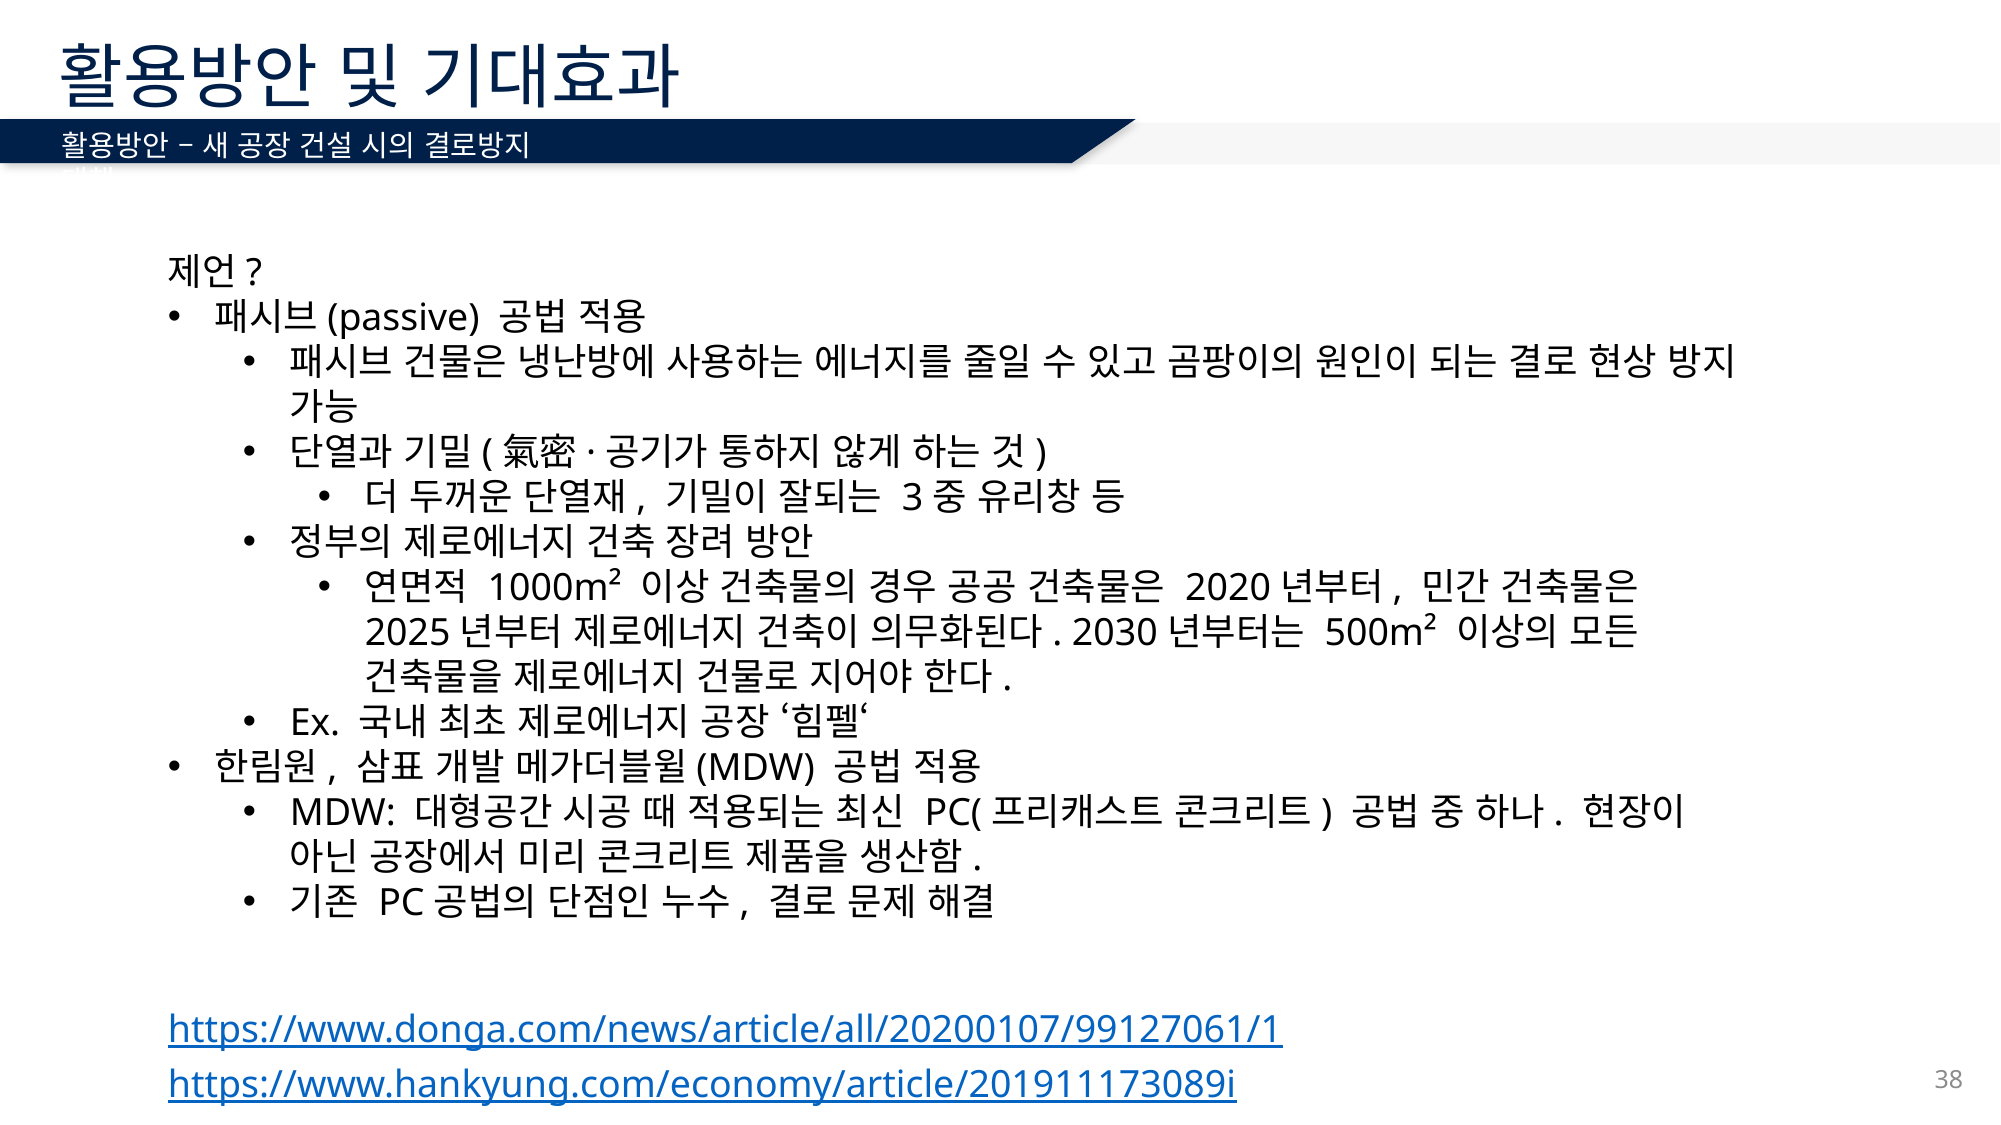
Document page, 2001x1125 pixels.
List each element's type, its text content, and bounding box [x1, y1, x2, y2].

text_box https://www.donga.com/news/article/all/20200107/99127061/1 [153, 997, 1552, 1064]
slide_number 38 [1884, 1050, 1978, 1111]
title 활용방안 및 기대효과 [44, 34, 1053, 126]
text_box 활용방안 – 새 공장 건설 시의 결로방지 대책 [47, 119, 602, 205]
text_box https://www.hankyung.com/economy/article/201911173089i [153, 1052, 1410, 1119]
text_box 제언? 패시브(passive) 공법 적용 패시브 건물은 냉난방에 사용하는 에너지를 줄일 수 있고 곰팡이의 원인이 되는 결로 현상 방지 가능 단열과 기밀(氣密·공기가 통하지 않게 하는 것) 더 두꺼운 단열재, 기밀이 잘되는 3중 유리창 등 정부의 제로에너지 건축 장려 방안 연면적 1000m² 이상 건축물의 경우 공공 건축물은 2020년부터, 민간 건축물은 2025년부터 제로에너지 건축이 의무화된다. 2030년부터는 500m² 이상의 모든 건축물을 제로에너지 건물로 지어야 한다. Ex. 국내 최초 제로에너지 공장 ‘힘펠‘ 한림원, 삼표 개발 메가더블윌(MDW) 공법 적용 MDW: 대형공간 시공 때 적용되는 최신 PC(프리캐스트 콘크리트) 공법 중 하나. 현장이 아닌 공장에서 미리 콘크리트 제품을 생산함. 기존 PC공법의 단점인 누수, 결로 문제 해결 [153, 240, 1757, 931]
